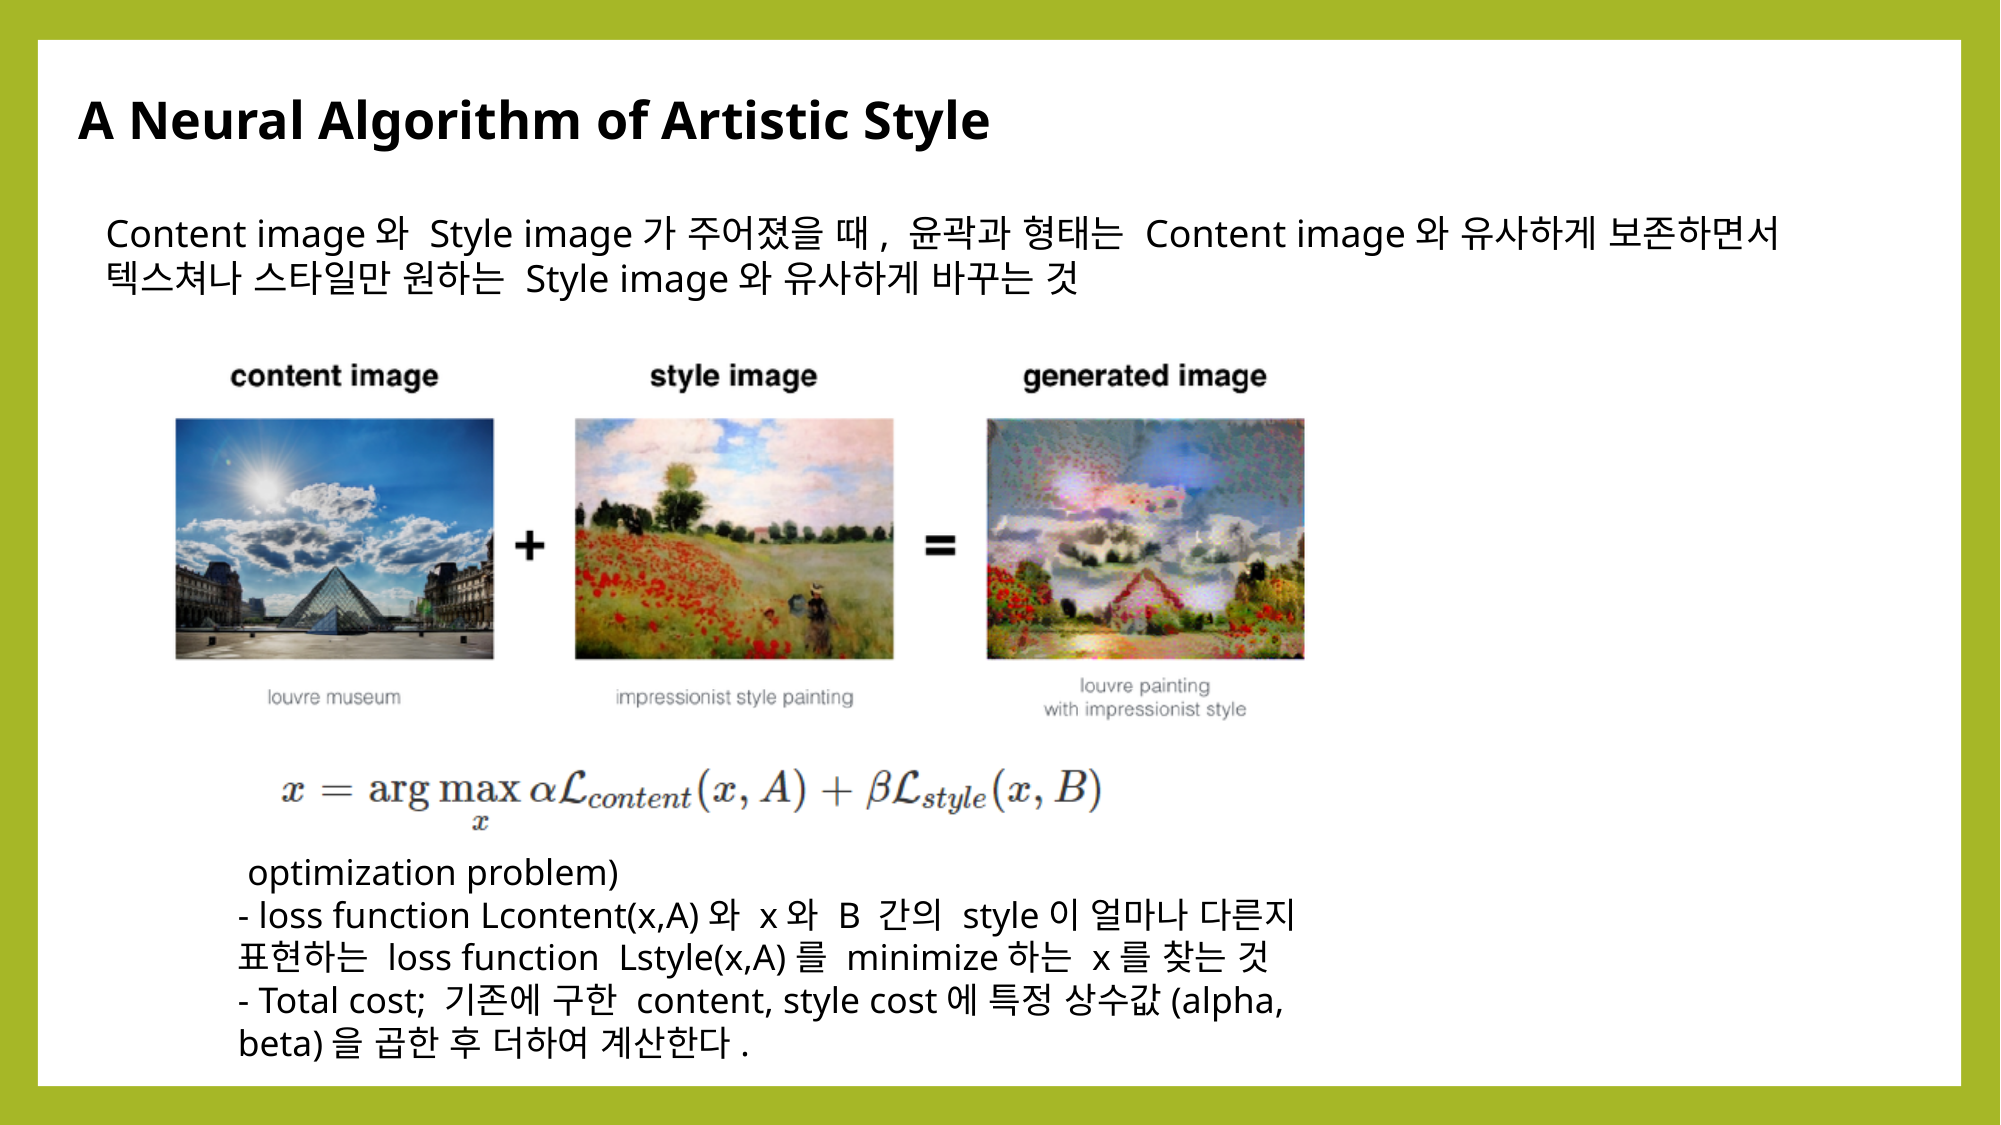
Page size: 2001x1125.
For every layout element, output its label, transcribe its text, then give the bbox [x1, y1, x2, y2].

text_box optimization problem) - loss function Lcontent(x,A)와 x와 B 간의 style이 얼마나 다른지 표현하는 loss function Lstyle(x,A)를 minimize하는 x를 찾는 것 - Total cost; 기존에 구한 content, style cost에 특정 상수값(alpha, beta)을 곱한 후 더하여 계산한다. [223, 843, 1359, 1071]
text_box Content image와 Style image가 주어졌을 때, 윤곽과 형태는 Content image와 유사하게 보존하면서 텍스쳐나 스타일만 원하는 Style image와 유사하게 바꾸는 것 [90, 202, 1802, 398]
text_box A Neural Algorithm of Artistic Style [64, 80, 1457, 158]
picture [159, 345, 1314, 726]
picture [249, 742, 1116, 844]
